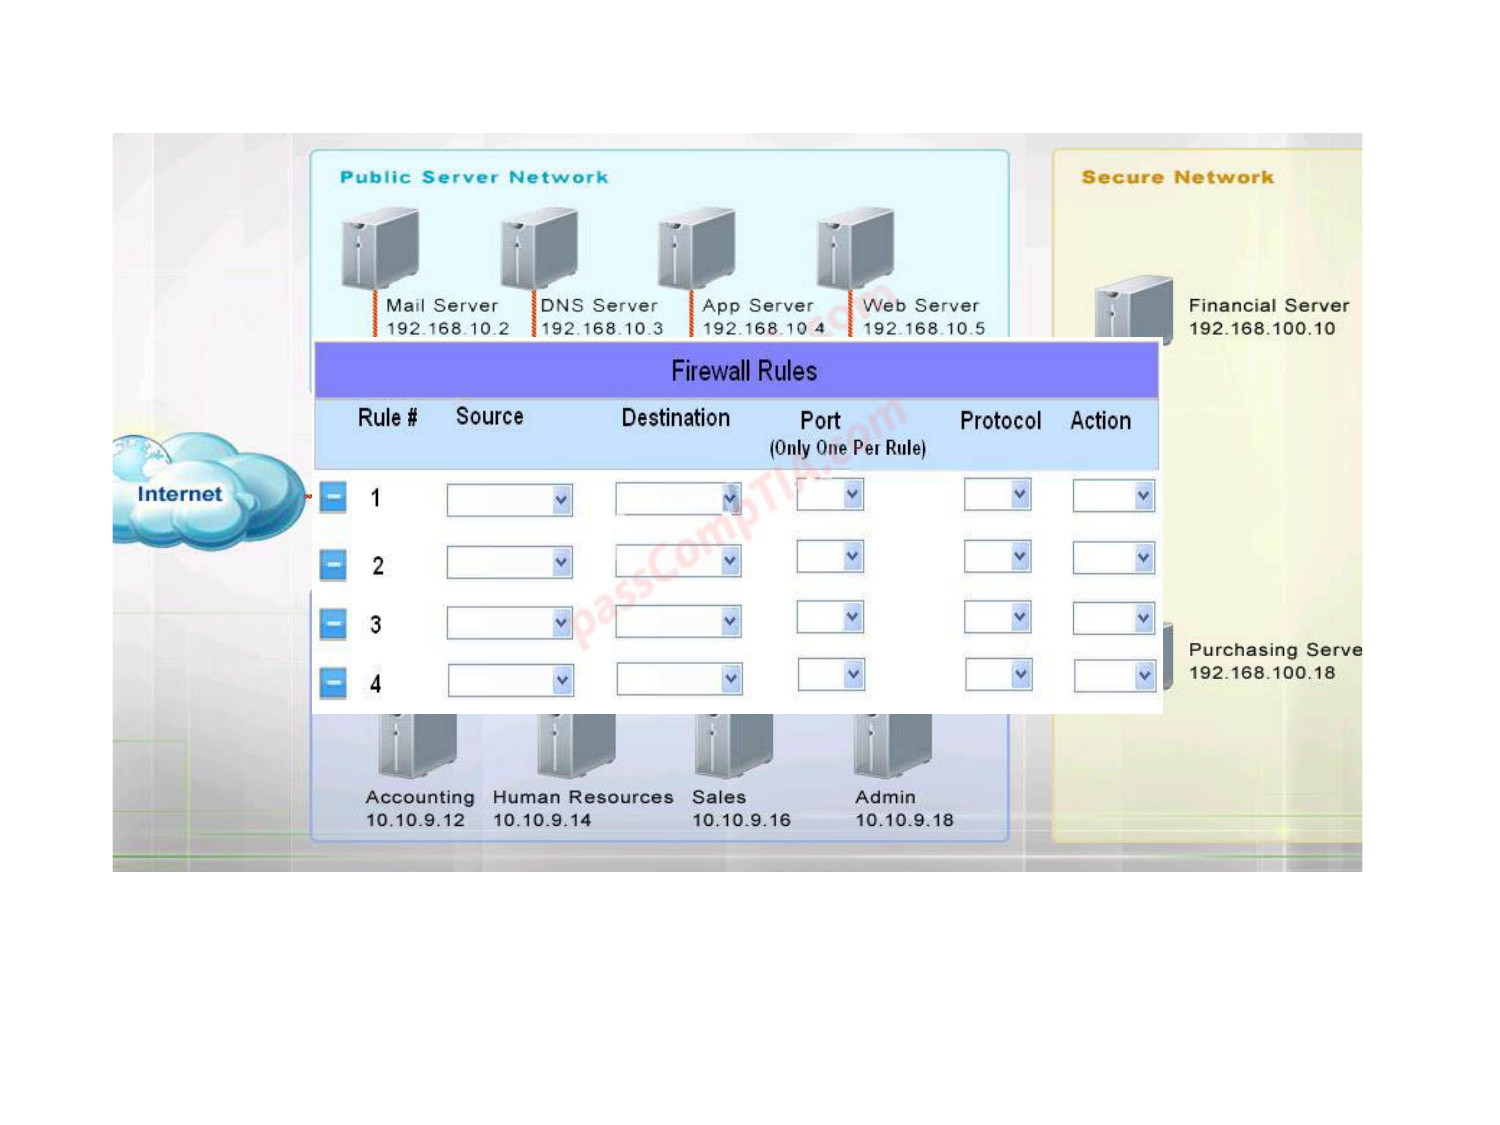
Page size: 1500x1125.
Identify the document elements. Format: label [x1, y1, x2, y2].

picture [112, 133, 1363, 872]
